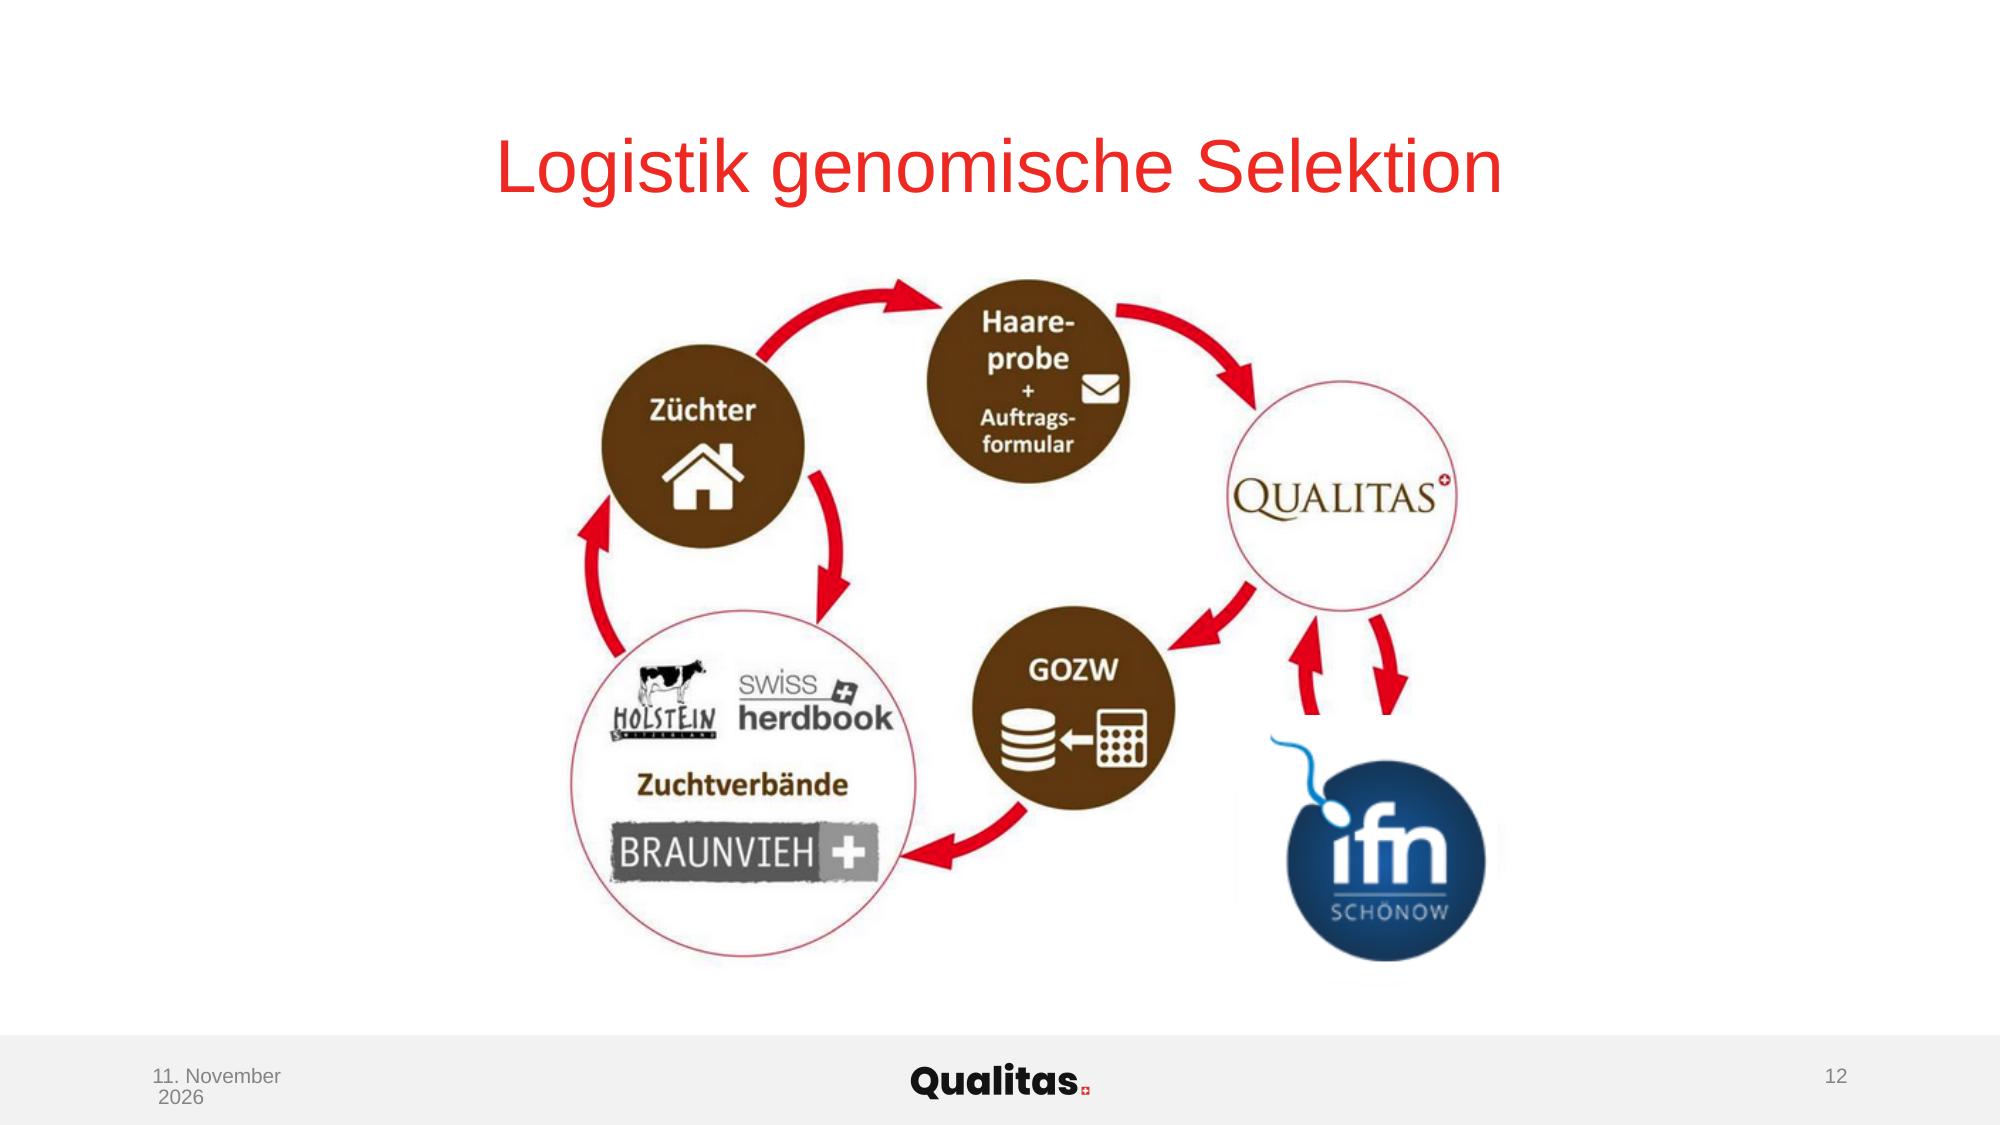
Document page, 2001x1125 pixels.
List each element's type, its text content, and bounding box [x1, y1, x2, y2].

slide_number 12 [1741, 1052, 1863, 1100]
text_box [548, 251, 1522, 1011]
title Logistik genomische Selektion [137, 59, 1863, 278]
slide_number 8. Mai 2020 [137, 1052, 300, 1100]
picture [910, 1062, 1090, 1100]
